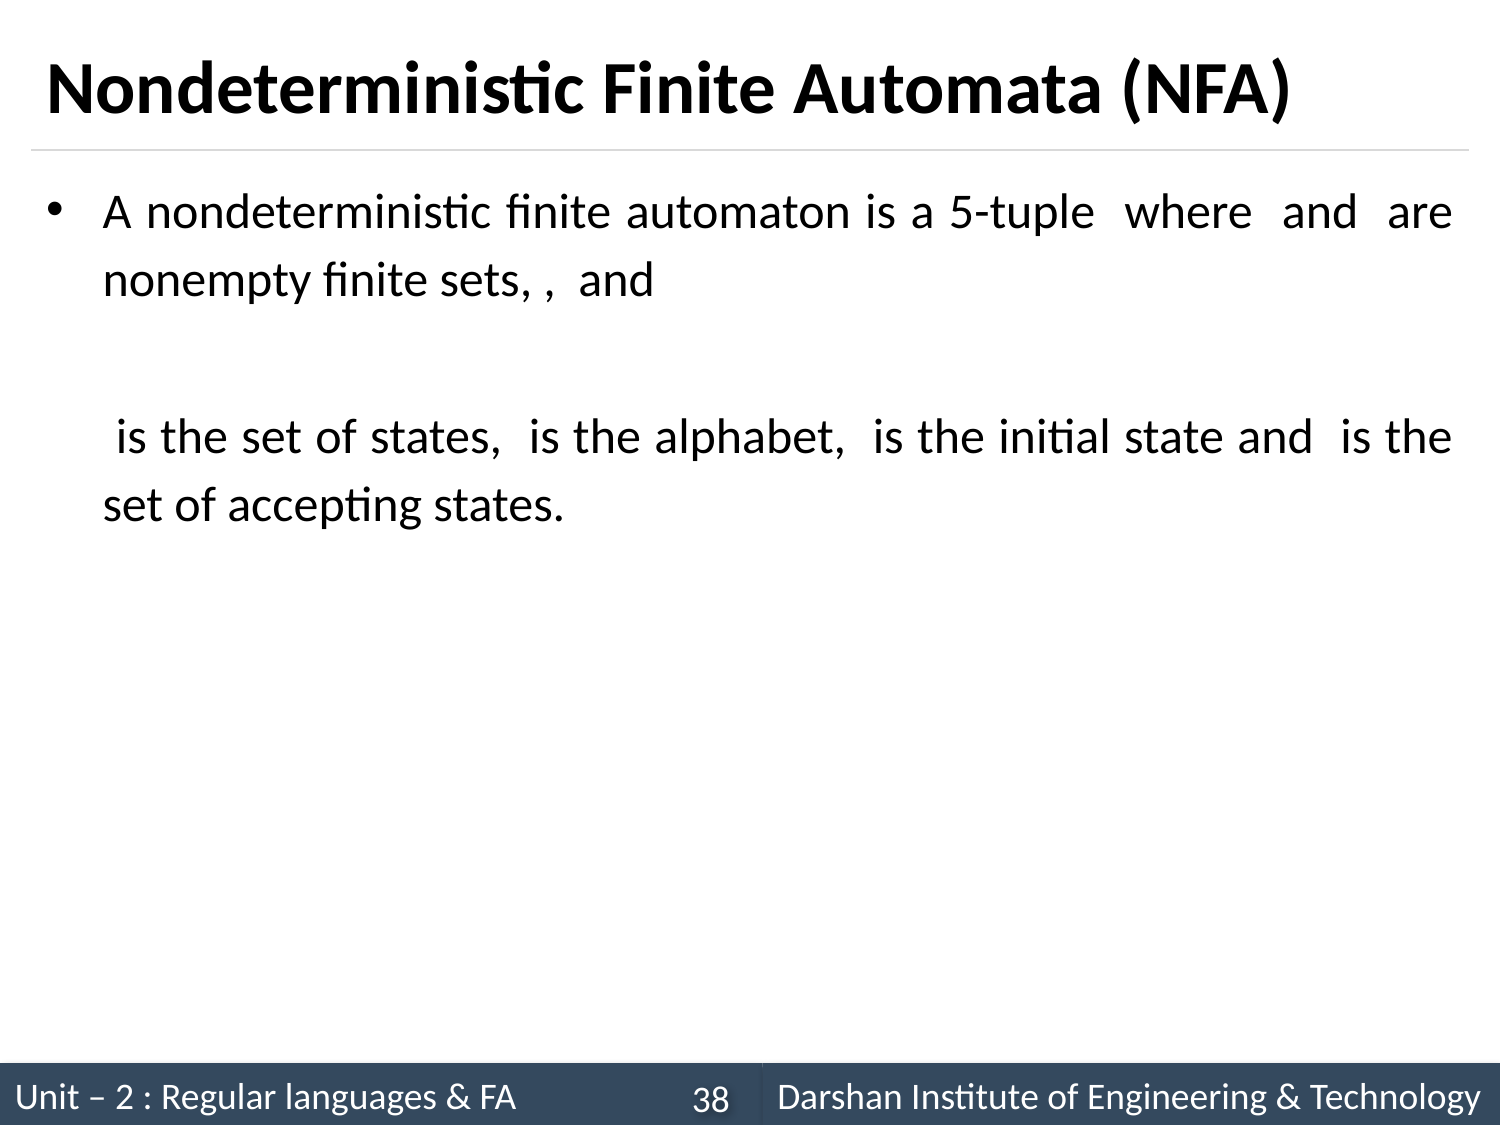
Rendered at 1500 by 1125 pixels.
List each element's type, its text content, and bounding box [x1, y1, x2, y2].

title Nondeterministic Finite Automata (NFA) [31, 17, 1469, 150]
